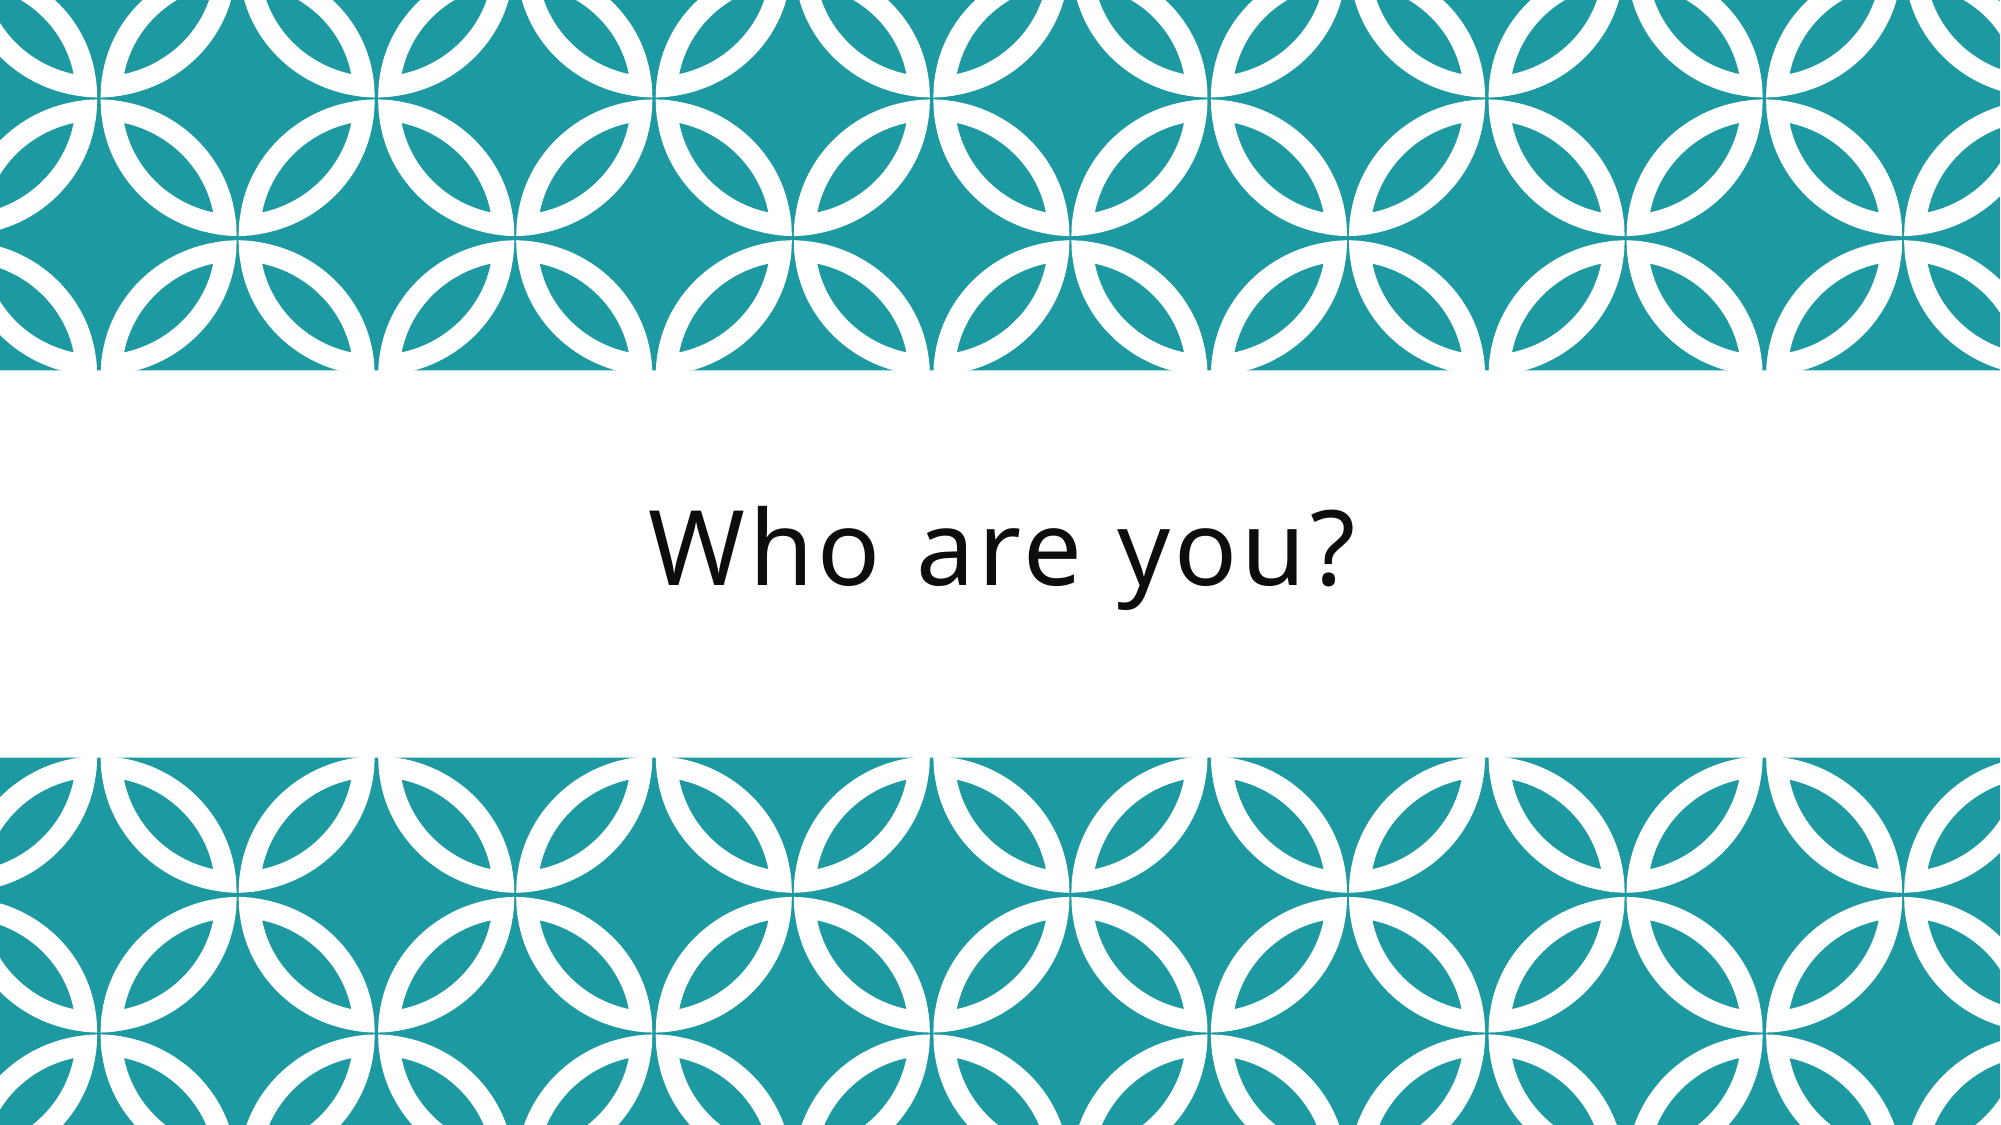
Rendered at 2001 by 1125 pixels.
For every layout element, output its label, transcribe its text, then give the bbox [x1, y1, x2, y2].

title Who are you? [87, 479, 1923, 720]
